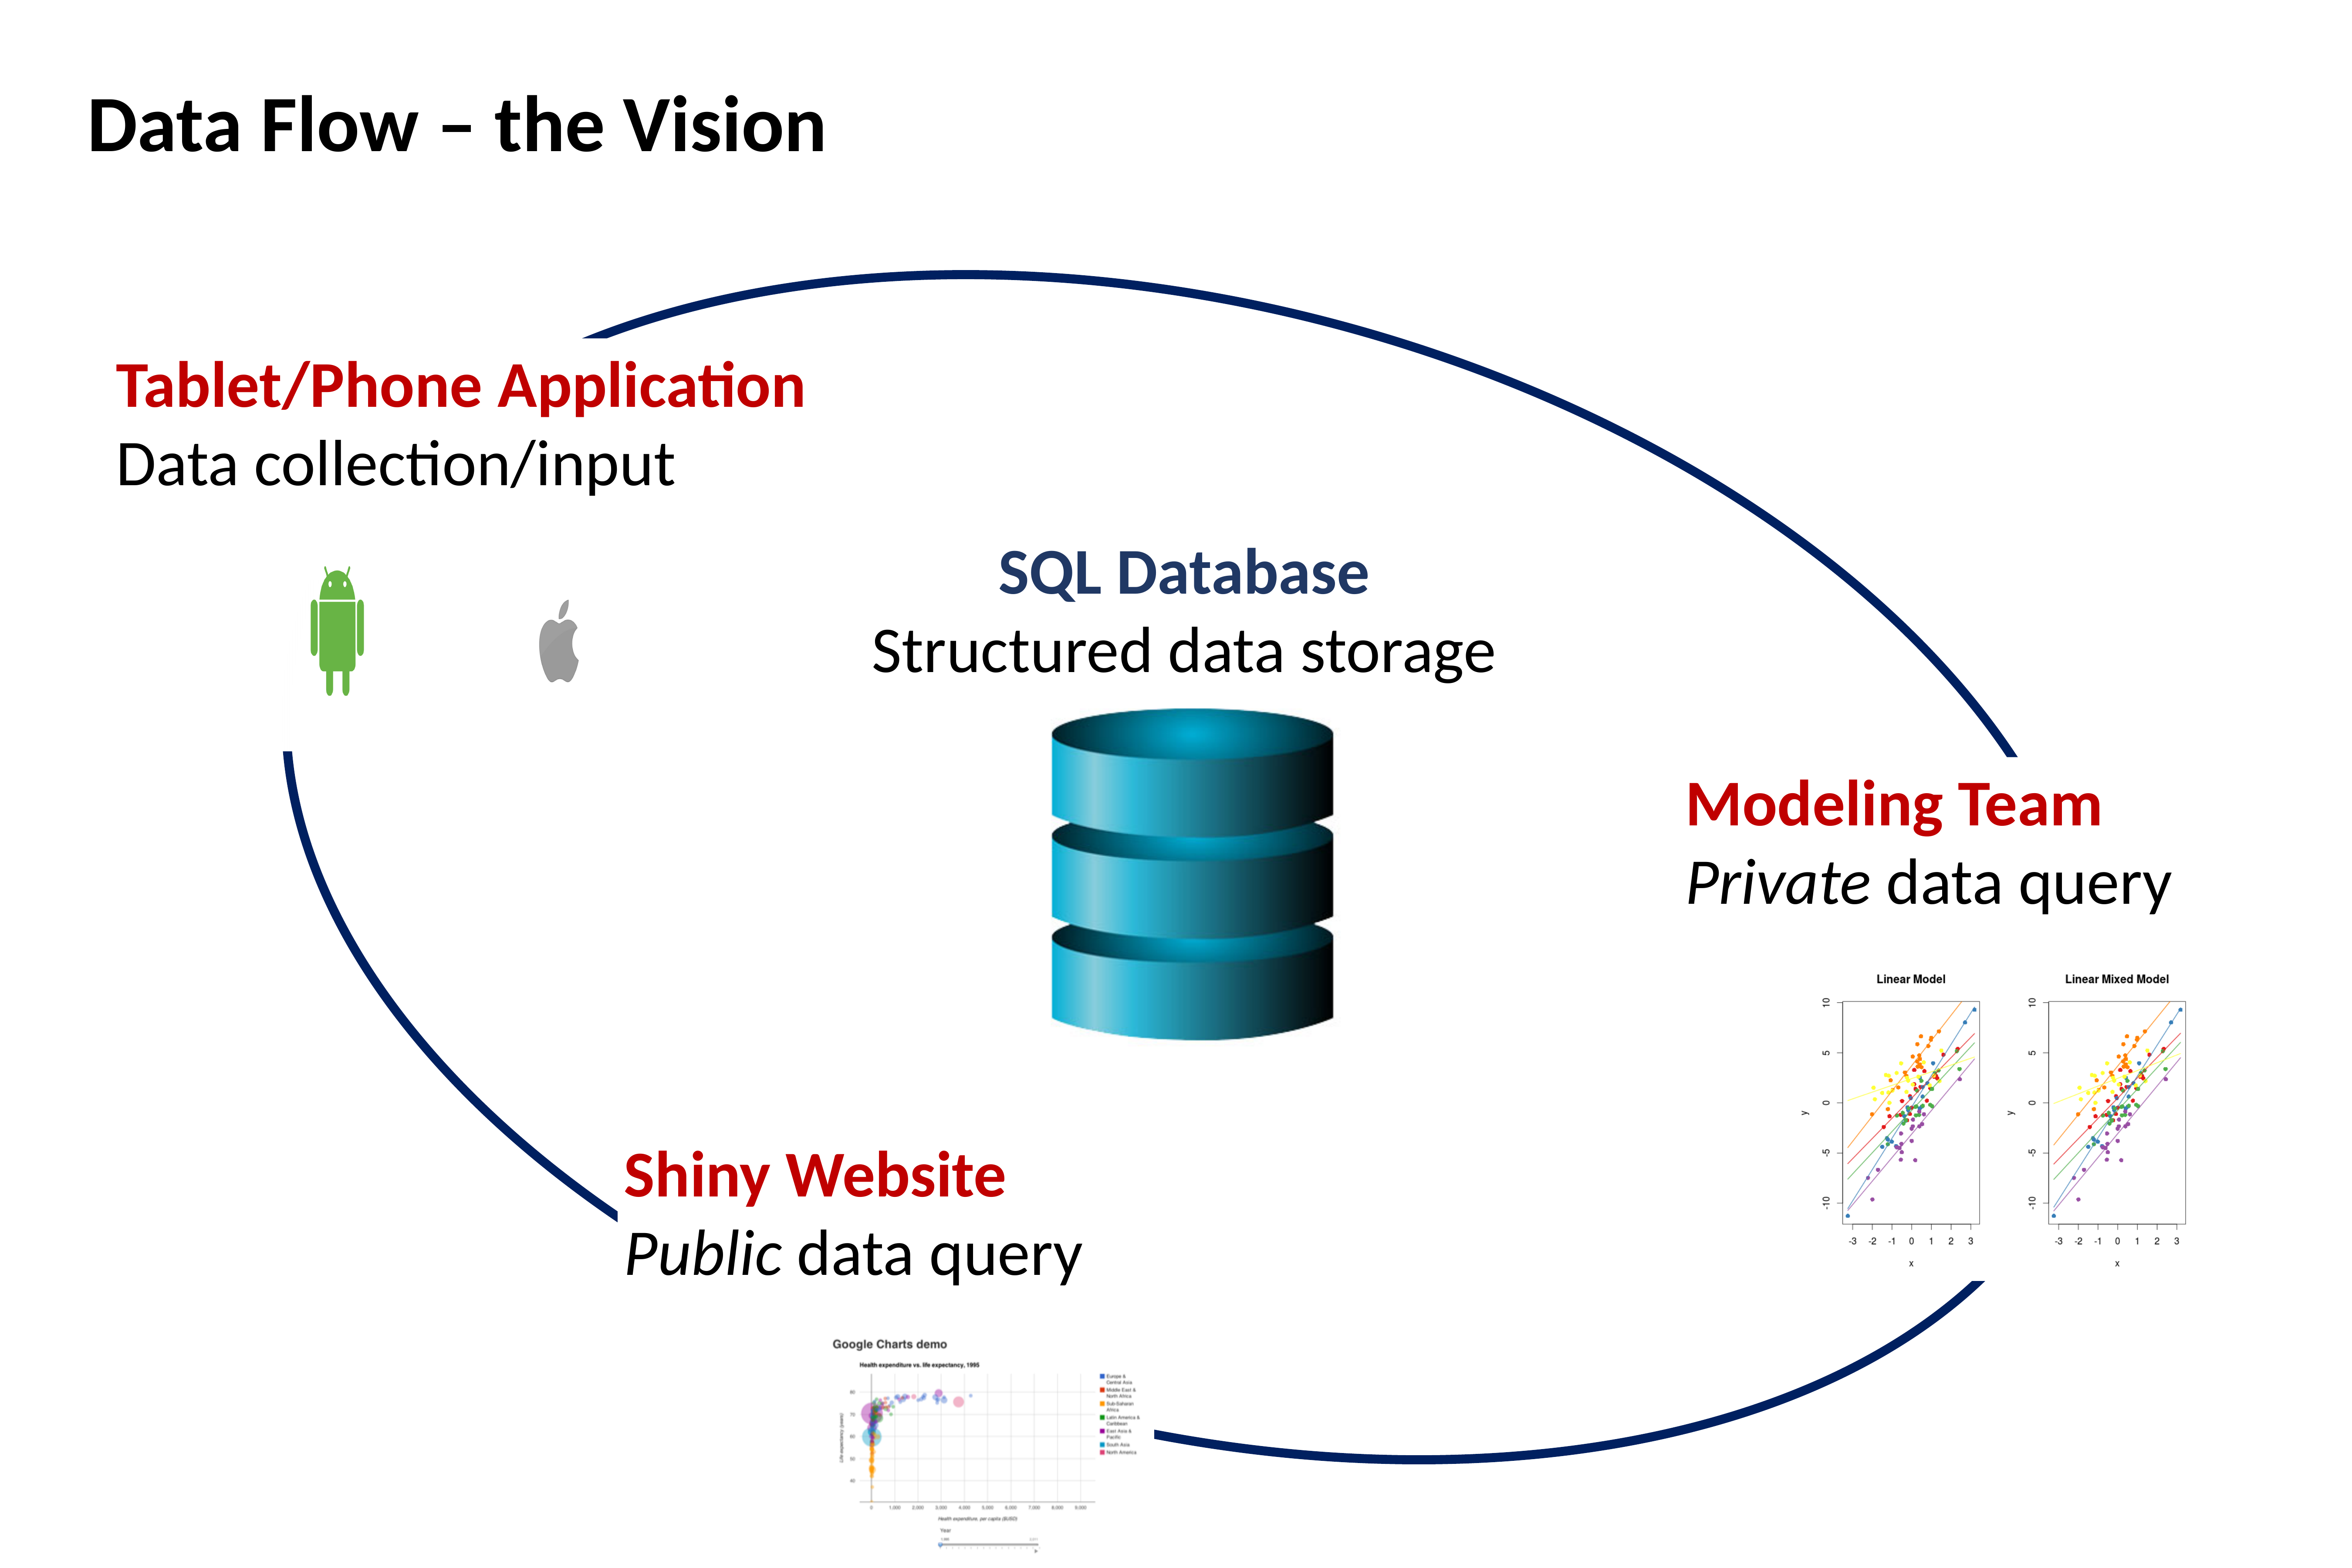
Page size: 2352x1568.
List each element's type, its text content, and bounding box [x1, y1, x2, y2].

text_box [109, 338, 908, 751]
picture [1012, 680, 1375, 1064]
text_box SQL Database Structured data storage [908, 525, 1516, 689]
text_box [1679, 757, 2270, 1281]
text_box [287, 274, 2013, 1460]
text_box Data Flow – the Vision [81, 68, 936, 171]
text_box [618, 1128, 1167, 1568]
